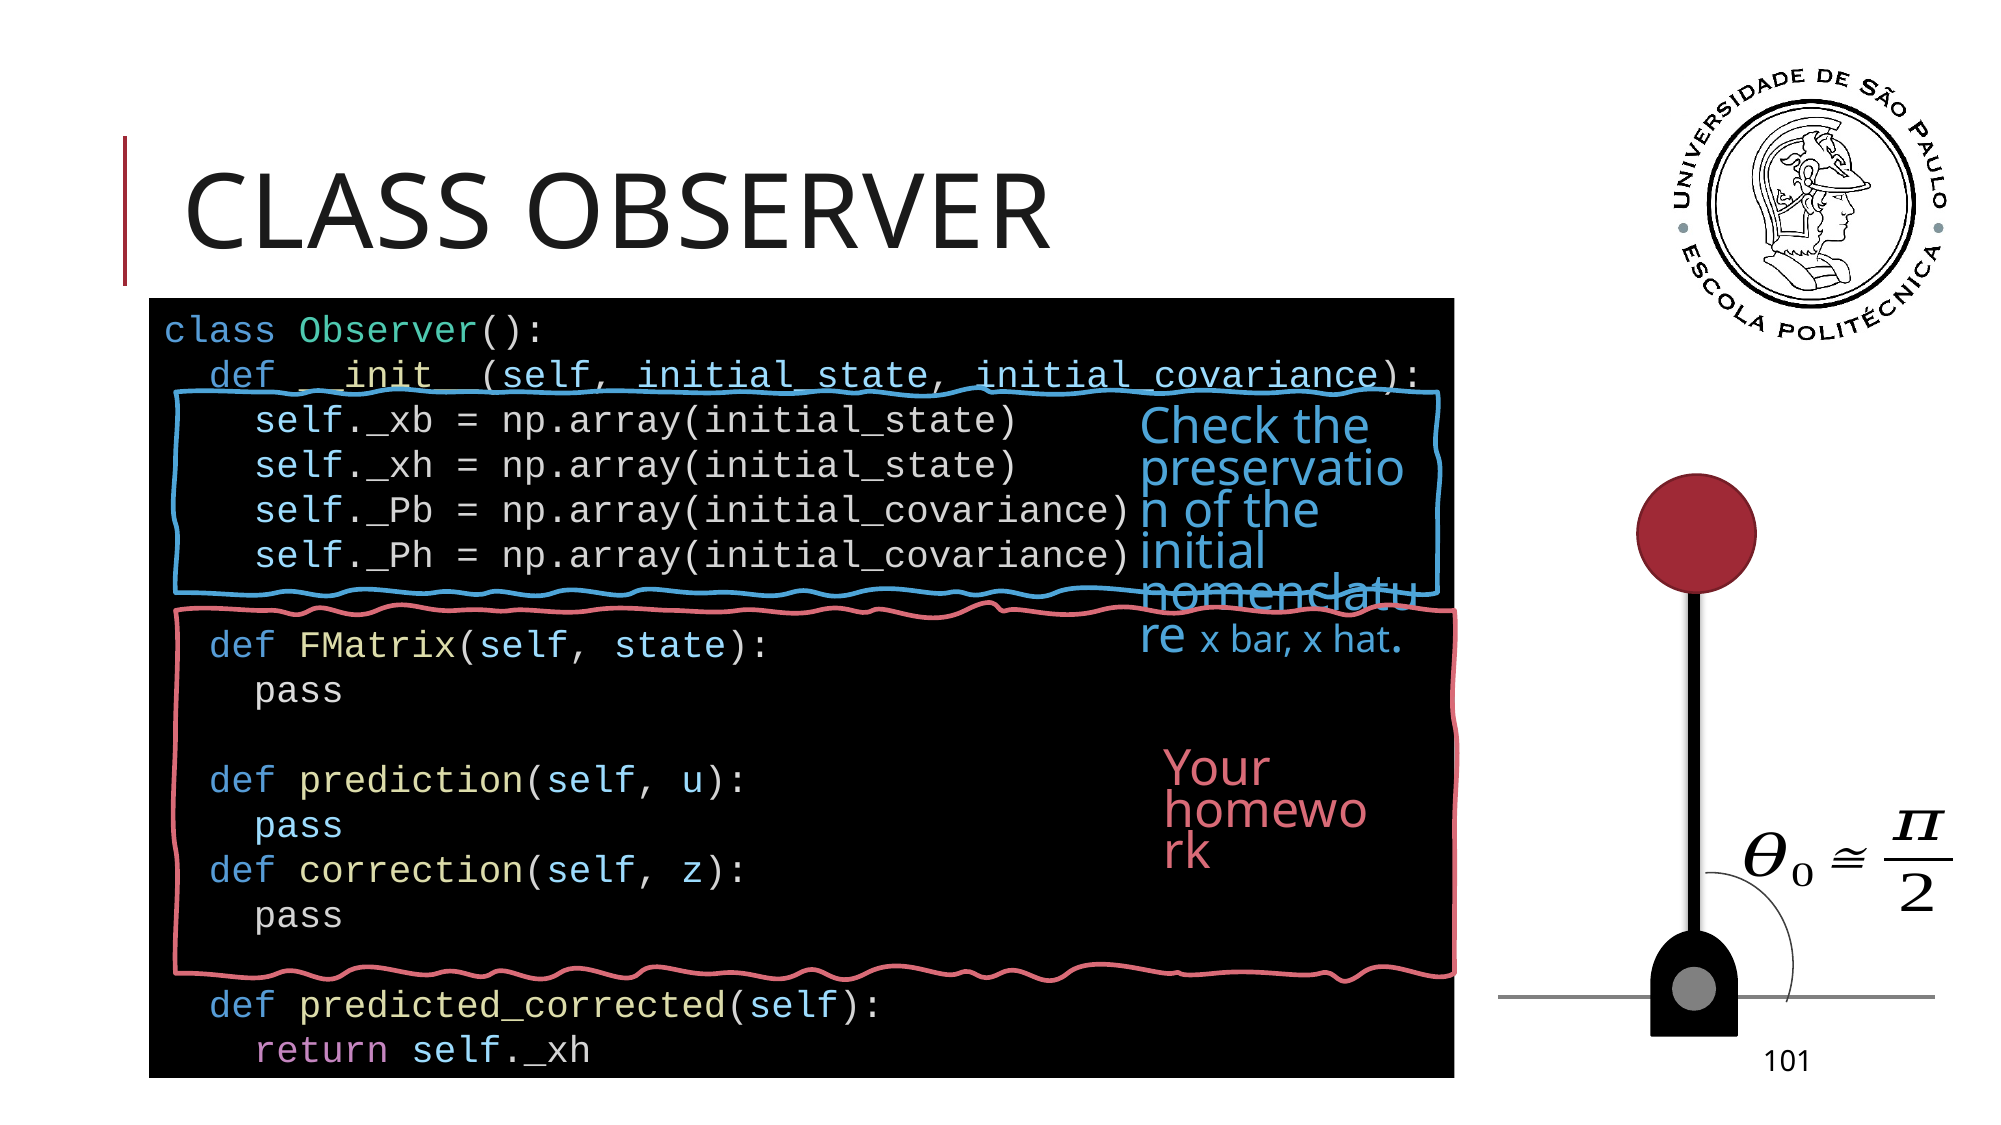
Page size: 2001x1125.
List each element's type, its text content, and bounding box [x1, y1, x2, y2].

text_box [1650, 932, 1738, 992]
picture [1638, 48, 1984, 359]
text_box [1672, 966, 1717, 992]
text_box [1680, 1006, 1708, 1011]
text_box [175, 391, 1447, 593]
title Class Observer [168, 96, 1639, 342]
text_box [1705, 871, 1794, 992]
text_box [1636, 473, 1757, 594]
text_box class Observer(): def __init__(self, initial_state, initial_covariance): self._xb = np.array(initial_state) self._xh = np.array(initial_state) self._Pb = np.array(initial_covariance) self._Ph = np.array(initial_covariance) def FMatrix(self, state): pass def prediction(self, u): pass def correction(self, z): pass def predicted_corrected(self): return self._xh [149, 298, 1455, 1078]
text_box [1650, 1006, 1738, 1037]
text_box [175, 610, 1455, 974]
